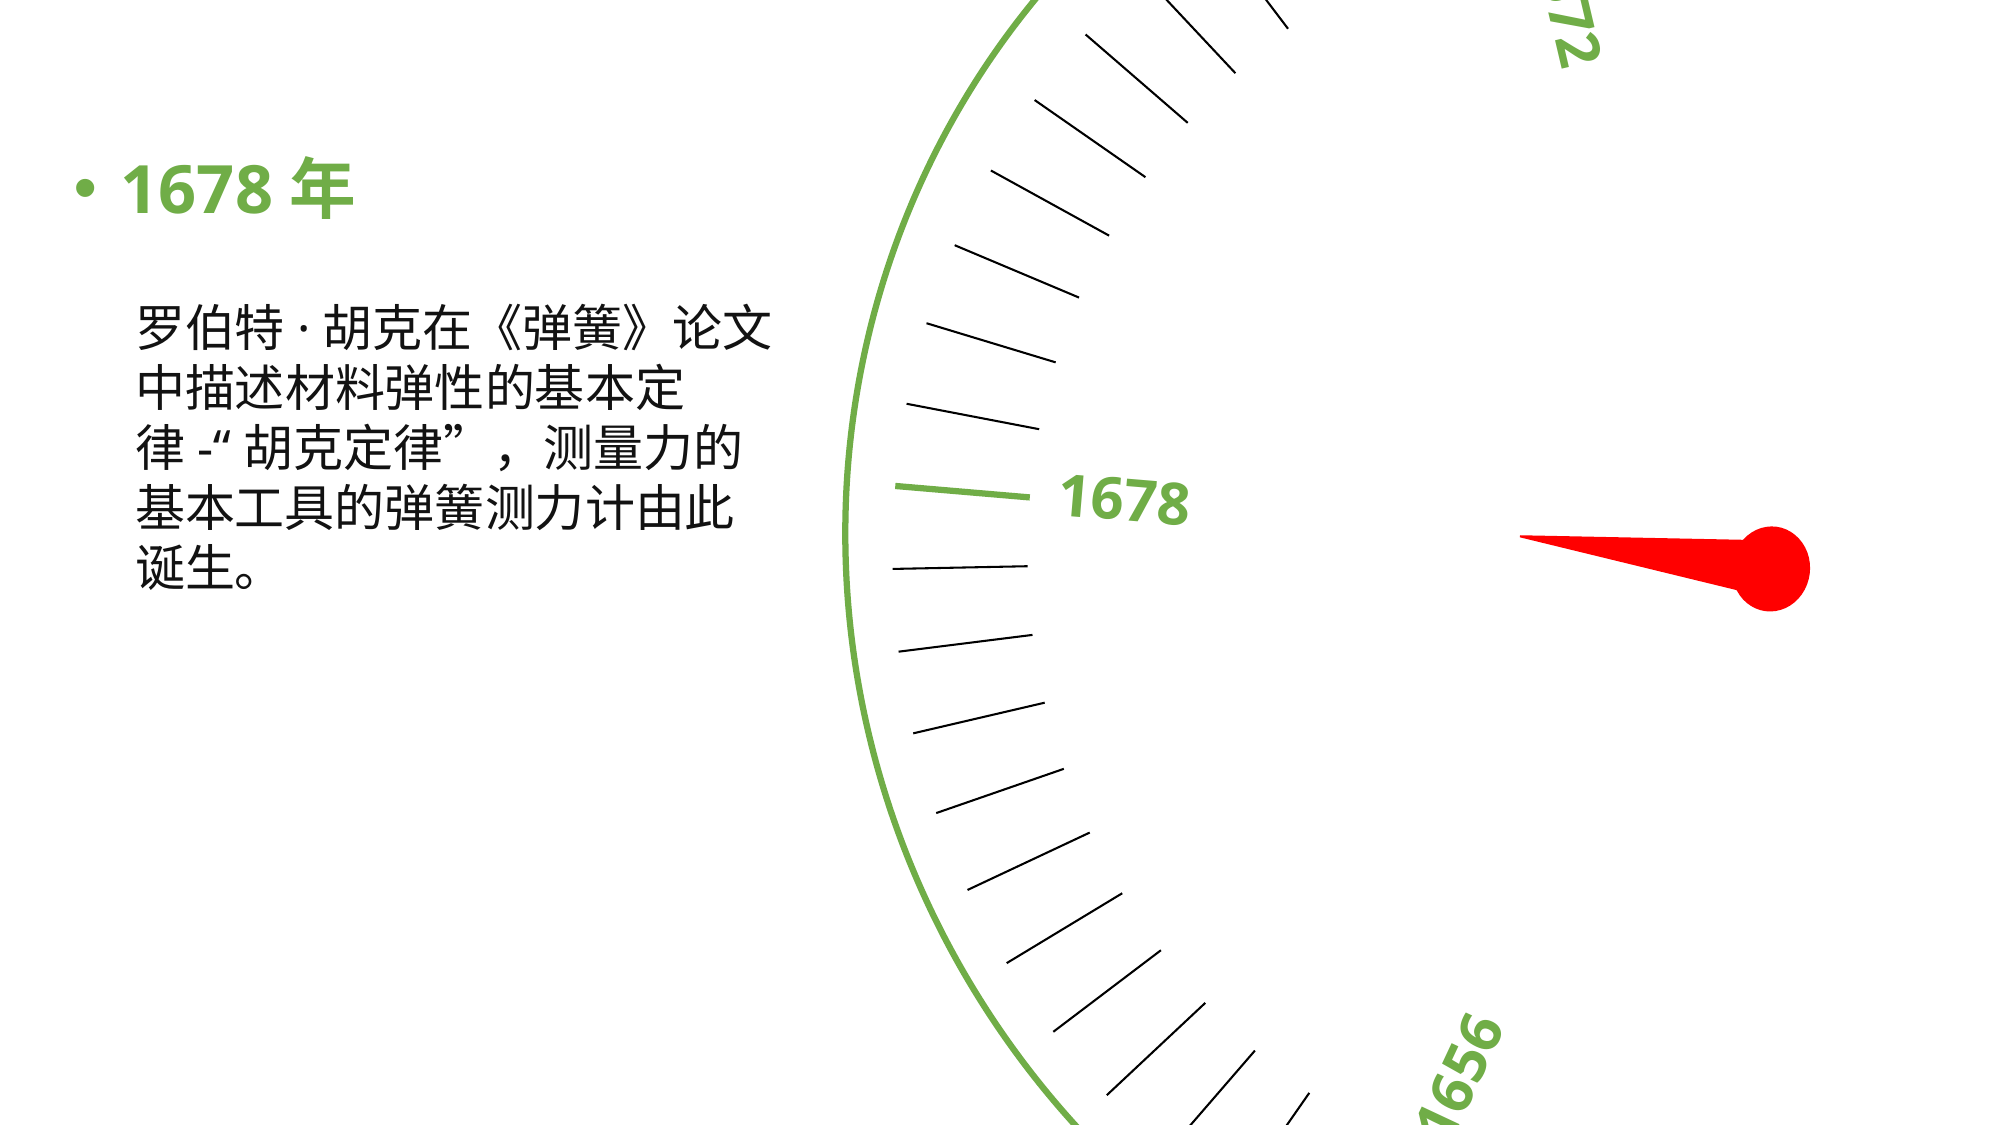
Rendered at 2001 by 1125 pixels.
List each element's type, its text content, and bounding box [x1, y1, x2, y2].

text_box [853, 0, 2000, 1125]
text_box 1678年 [58, 139, 754, 235]
text_box 罗伯特·胡克在《弹簧》论文中描述材料弹性的基本定律-“胡克定律”，测量力的基本工具的弹簧测力计由此诞生。 [120, 288, 792, 604]
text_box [1518, 513, 1810, 597]
